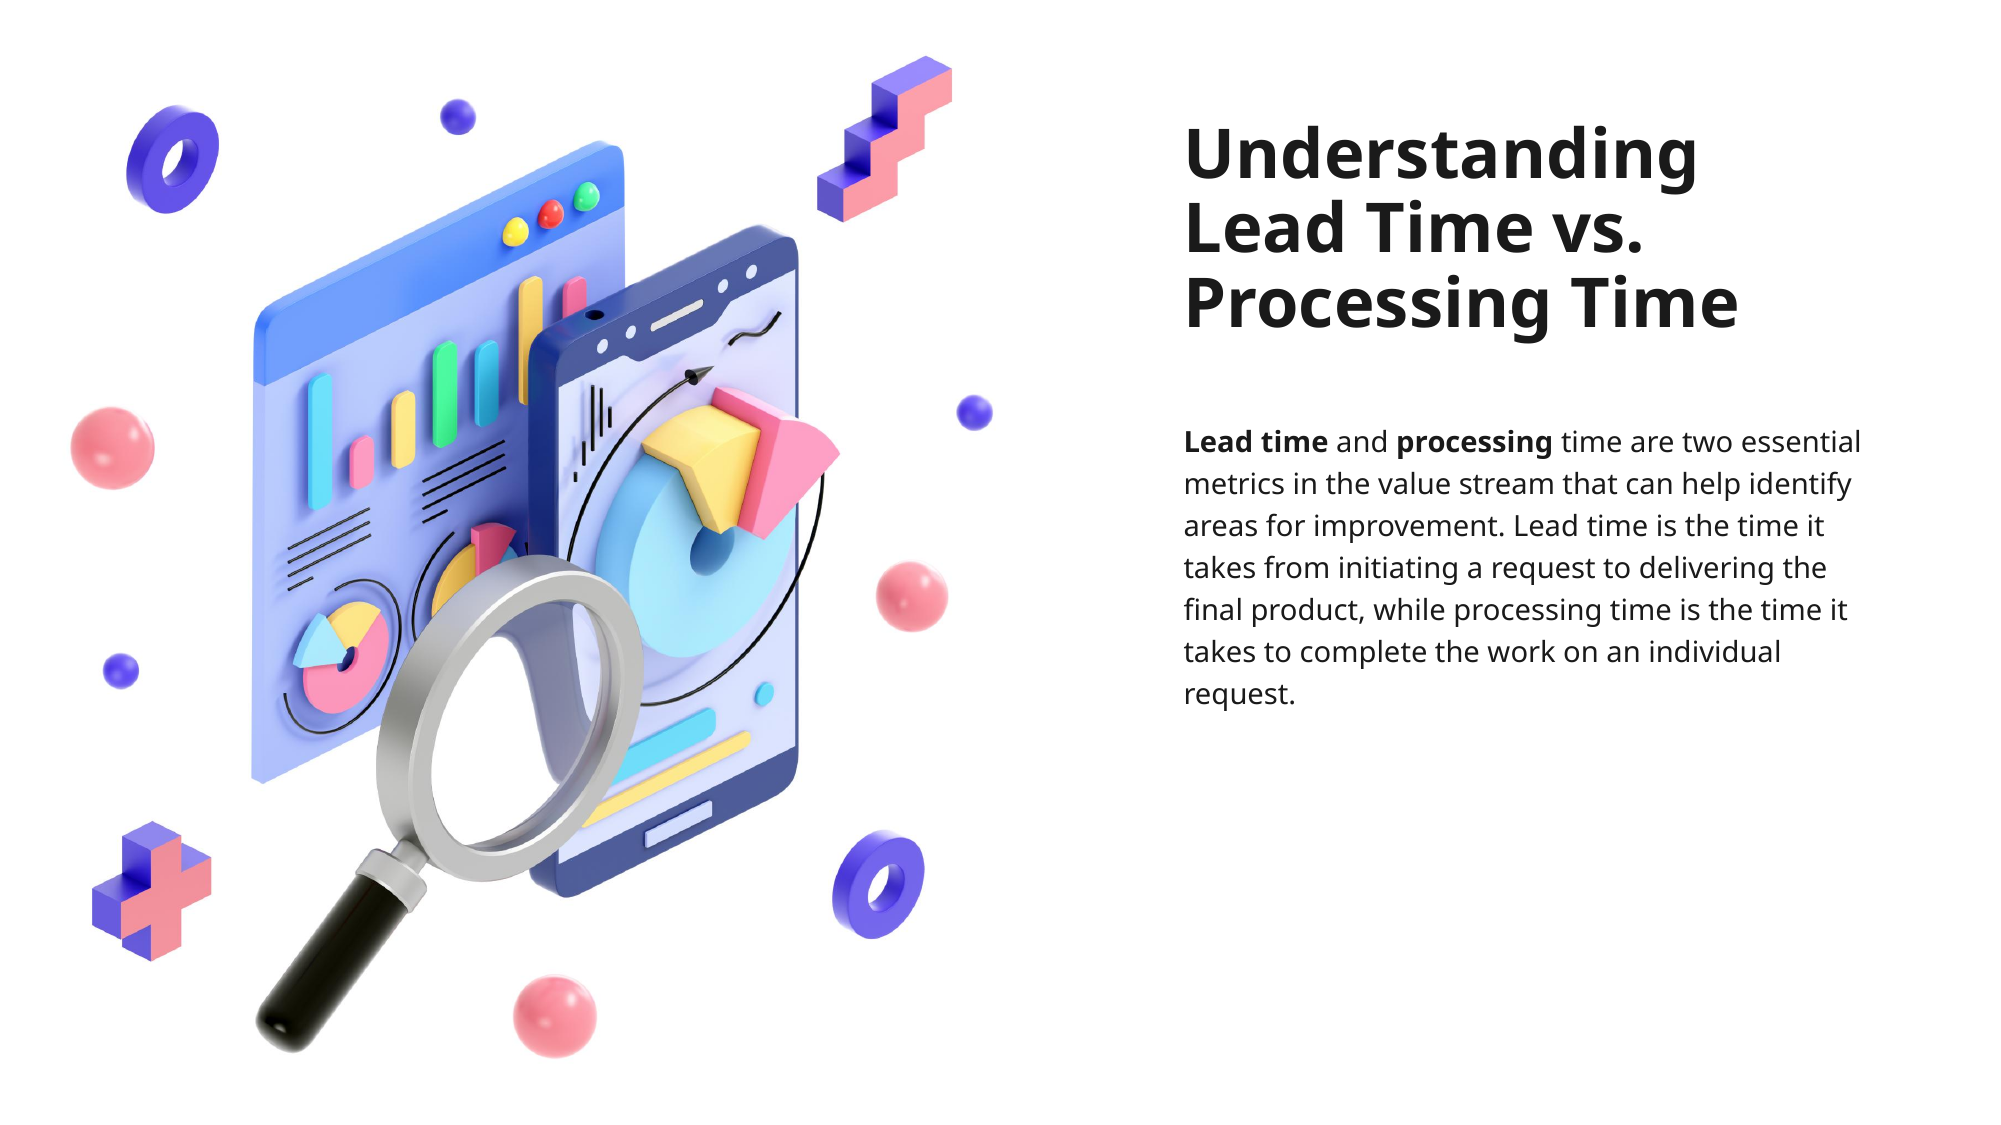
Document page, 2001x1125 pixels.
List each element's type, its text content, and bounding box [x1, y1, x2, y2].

list Lead time and processing time are two essential metrics in the value stream that can help identify areas for improvement. Lead time is the time it takes from initiating a request to delivering the final product, while processing time is the time it takes to complete the work on an individual request. [1168, 363, 1884, 1035]
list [0, 0, 1046, 1125]
text_box [1046, 0, 2000, 1125]
title Understanding Lead Time vs. Processing Time [1168, 98, 1884, 350]
